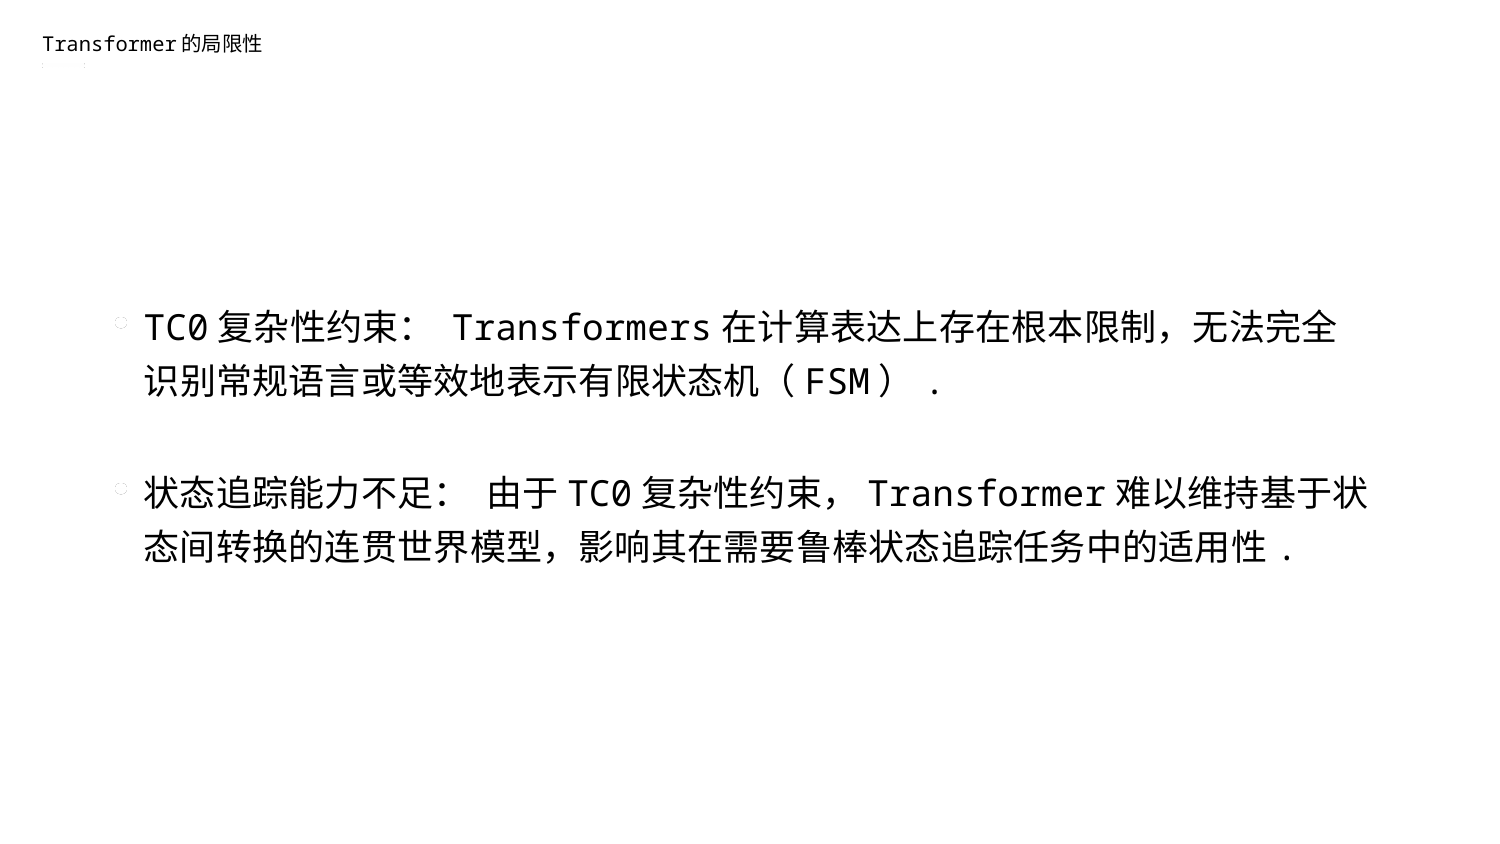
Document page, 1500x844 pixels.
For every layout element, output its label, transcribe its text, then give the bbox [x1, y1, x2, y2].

text_box 状态追踪能力不足： 由于TC0复杂性约束，Transformer难以维持基于状态间转换的连贯世界模型，影响其在需要鲁棒状态追踪任务中的适用性. [143, 459, 1389, 578]
picture [114, 293, 128, 352]
text_box TC0复杂性约束： Transformers在计算表达上存在根本限制，无法完全识别常规语言或等效地表示有限状态机（FSM）. [143, 293, 1374, 412]
text_box Transformer的局限性 [42, 33, 343, 60]
picture [114, 458, 128, 518]
picture [41, 63, 85, 68]
